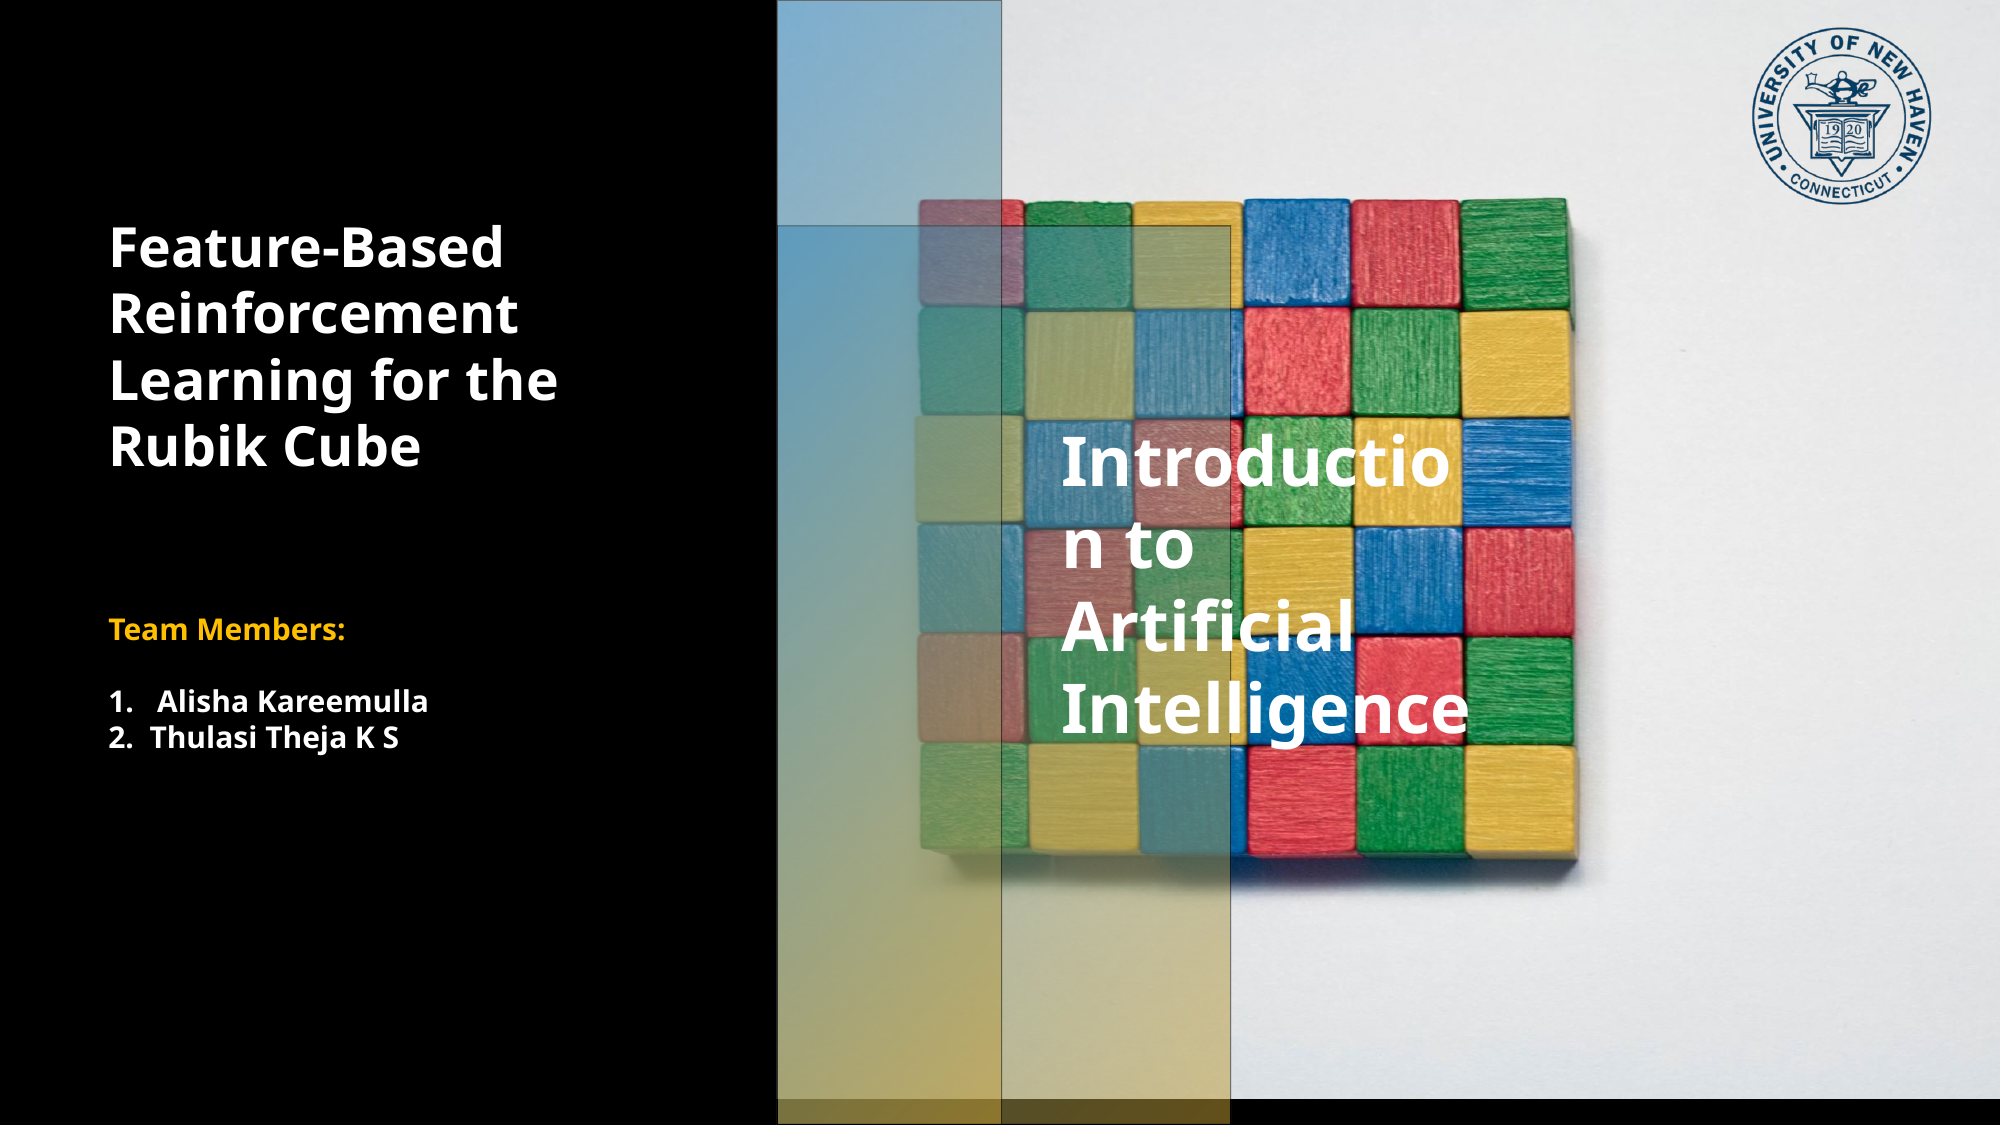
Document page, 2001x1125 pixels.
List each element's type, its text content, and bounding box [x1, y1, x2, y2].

title Feature-Based Reinforcement Learning for the Rubik Cube Team Members: 1. Alisha Kareemulla 2. Thulasi Theja K S [93, 204, 686, 902]
text_box [1003, 1099, 1232, 1125]
text_box [0, 0, 776, 1125]
text_box [1232, 1099, 2000, 1125]
picture [776, 0, 2000, 1099]
text_box [776, 1099, 1003, 1125]
